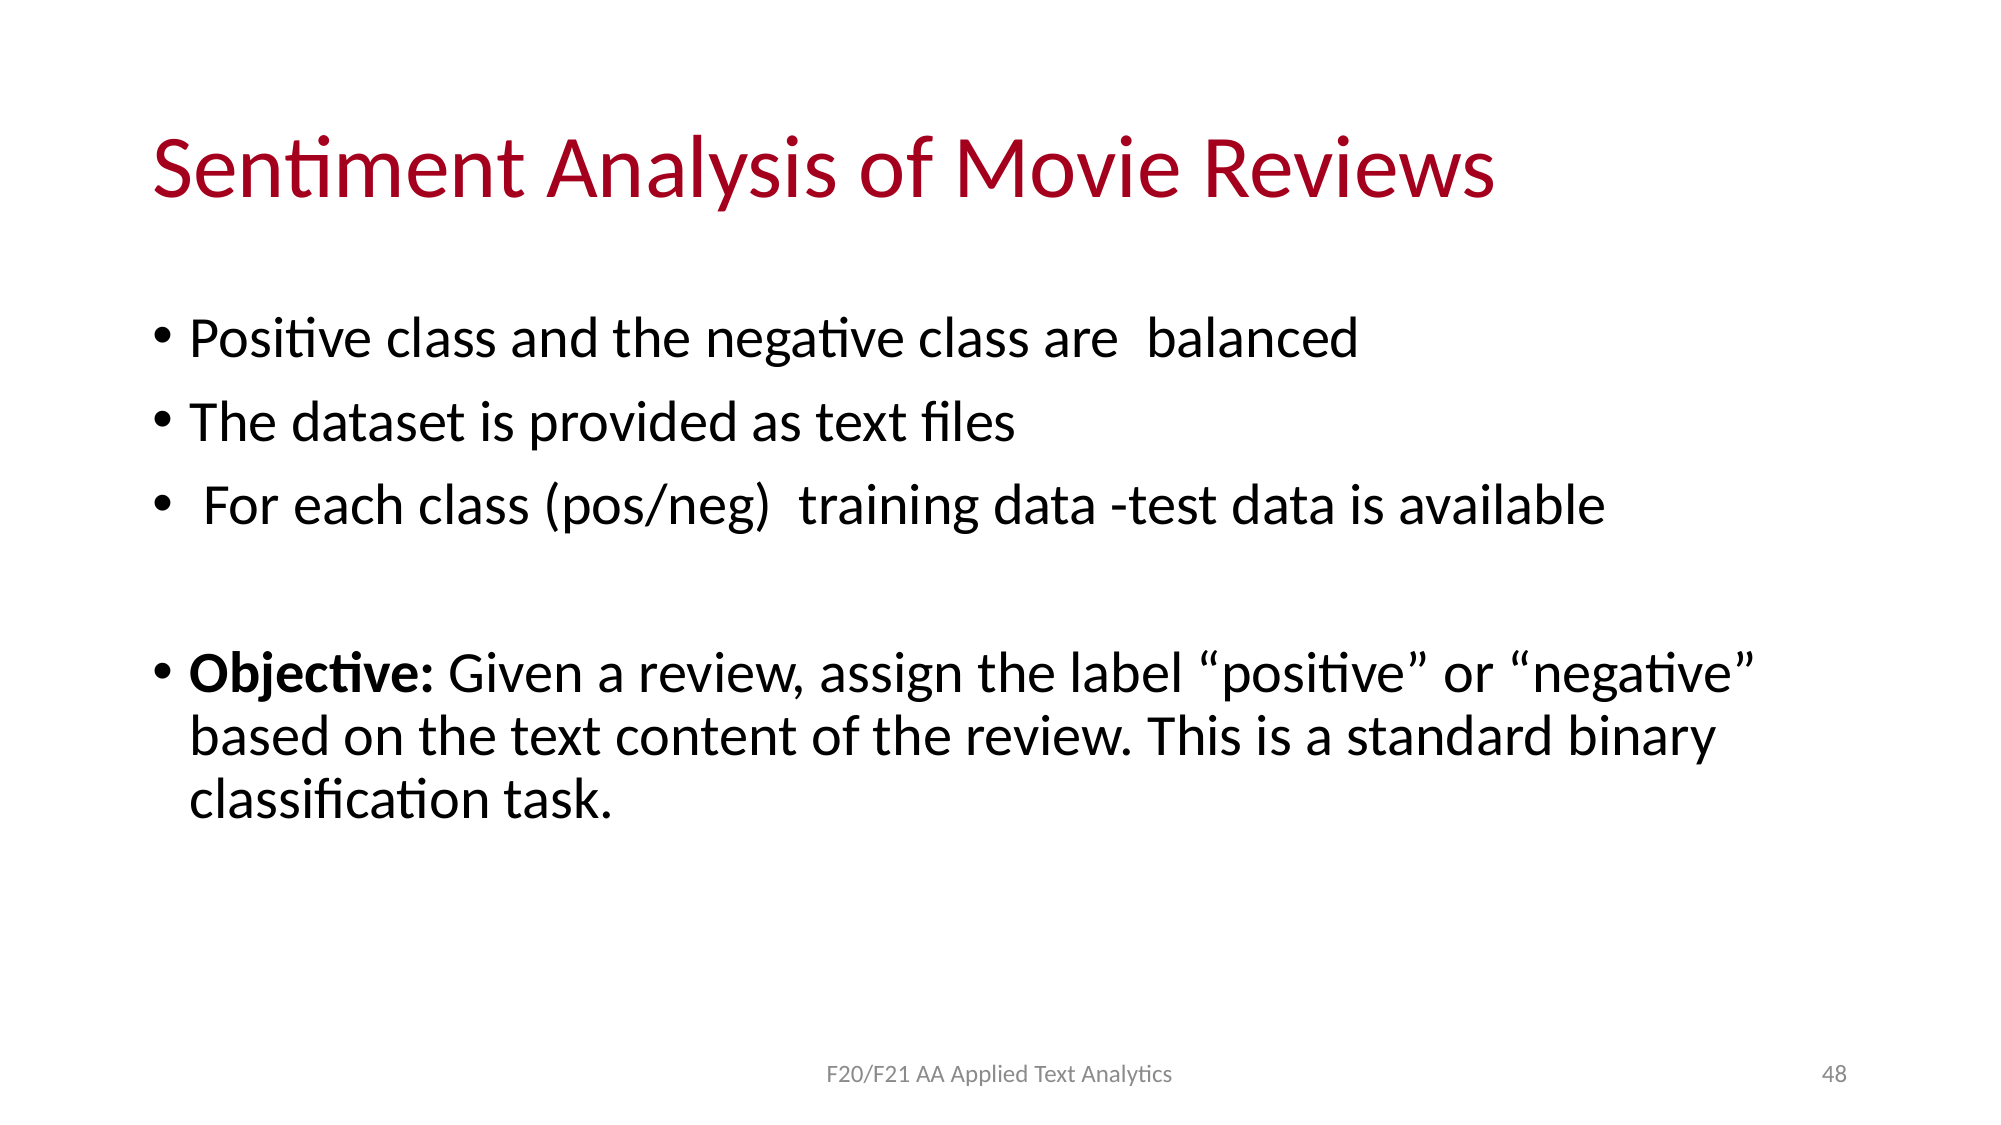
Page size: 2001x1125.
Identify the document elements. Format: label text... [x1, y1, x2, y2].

slide_number 48 [1412, 1042, 1863, 1103]
title Sentiment Analysis of Movie Reviews [137, 59, 1863, 278]
list Positive class and the negative class are balanced The dataset is provided as text files For each class (pos/neg) training data -test data is available Objective: Given a review, assign the label “positive” or “negative” based on the text content of the review. This is a standard binary classification task. [137, 299, 1863, 1014]
footer F20/F21 AA Applied Text Analytics [662, 1042, 1338, 1103]
